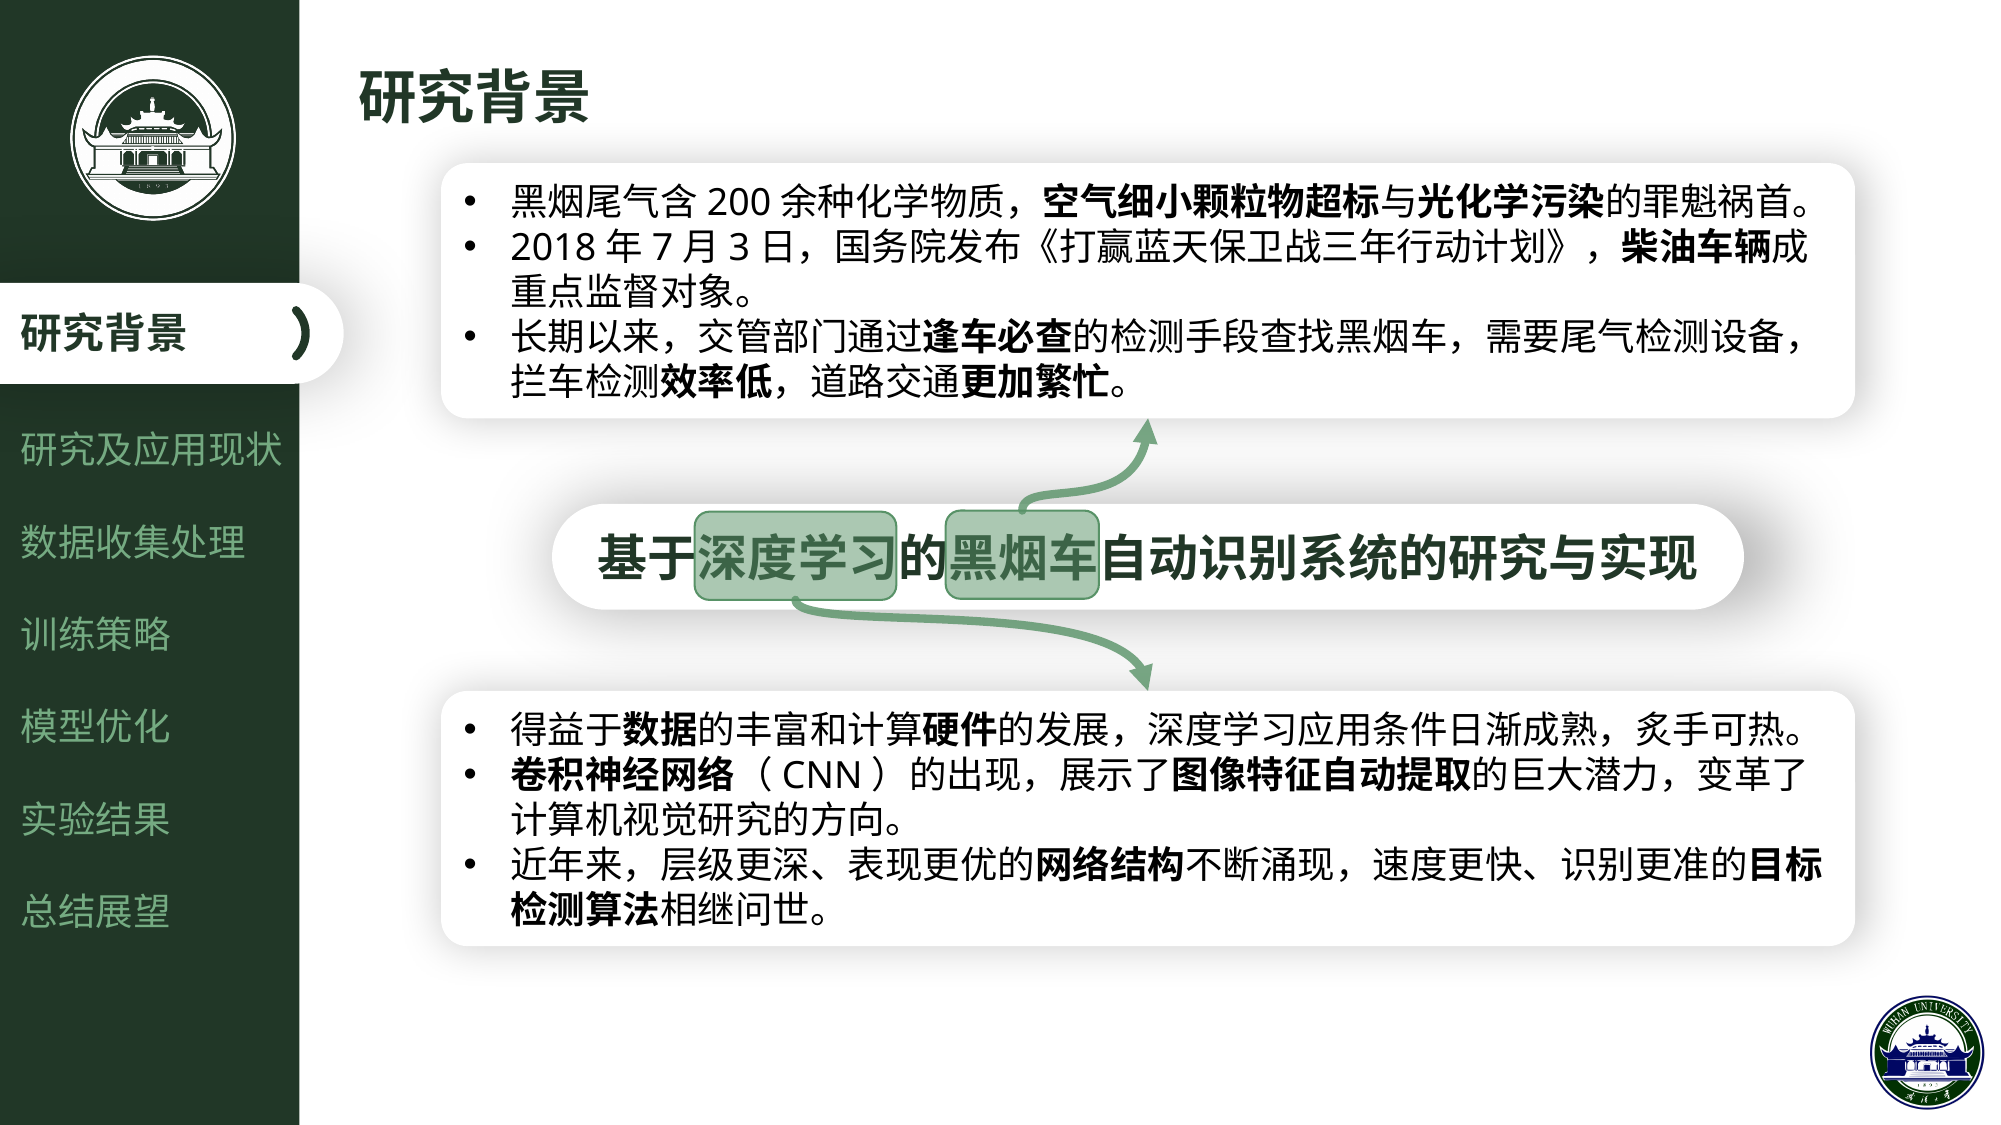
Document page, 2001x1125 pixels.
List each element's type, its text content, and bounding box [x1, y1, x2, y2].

text_box [693, 510, 898, 601]
text_box 基于深度学习的黑烟车自动识别系统的研究与实现 [1017, 502, 1746, 611]
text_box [0, 282, 344, 384]
picture [1854, 979, 2000, 1125]
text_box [1039, 401, 1131, 528]
text_box 研究背景 [343, 52, 975, 138]
picture [70, 55, 236, 221]
text_box 实验结果 [6, 788, 232, 848]
text_box 总结展望 [6, 880, 232, 941]
text_box 模型优化 [6, 696, 232, 756]
text_box 研究及应用现状 [6, 418, 359, 479]
text_box [0, 424, 300, 1125]
text_box 训练策略 [6, 603, 232, 664]
text_box 得益于数据的丰富和计算硬件的发展，深度学习应用条件日渐成熟，炙手可热。 卷积神经网络（CNN）的出现，展示了图像特征自动提取的巨大潜力，变革了计算机视觉研究的方向。 近年来，层级更深、表现更优的网络结构不断涌现，速度更快、识别更准的目标检测算法相继问世。 [440, 689, 1857, 948]
text_box [0, 0, 300, 245]
text_box 数据收集处理 [6, 511, 284, 572]
text_box 黑烟尾气含200余种化学物质，空气细小颗粒物超标与光化学污染的罪魁祸首。 2018年7月3日，国务院发布《打赢蓝天保卫战三年行动计划》，柴油车辆成重点监督对象。 长期以来，交管部门通过逢车必查的检测手段查找黑烟车，需要尾气检测设备，拦车检测效率低，道路交通更加繁忙。 [440, 162, 1857, 420]
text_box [926, 468, 1017, 822]
text_box 基于深度学习的黑烟车自动识别系统的研究与实现 [551, 502, 926, 611]
text_box [1017, 509, 1100, 600]
